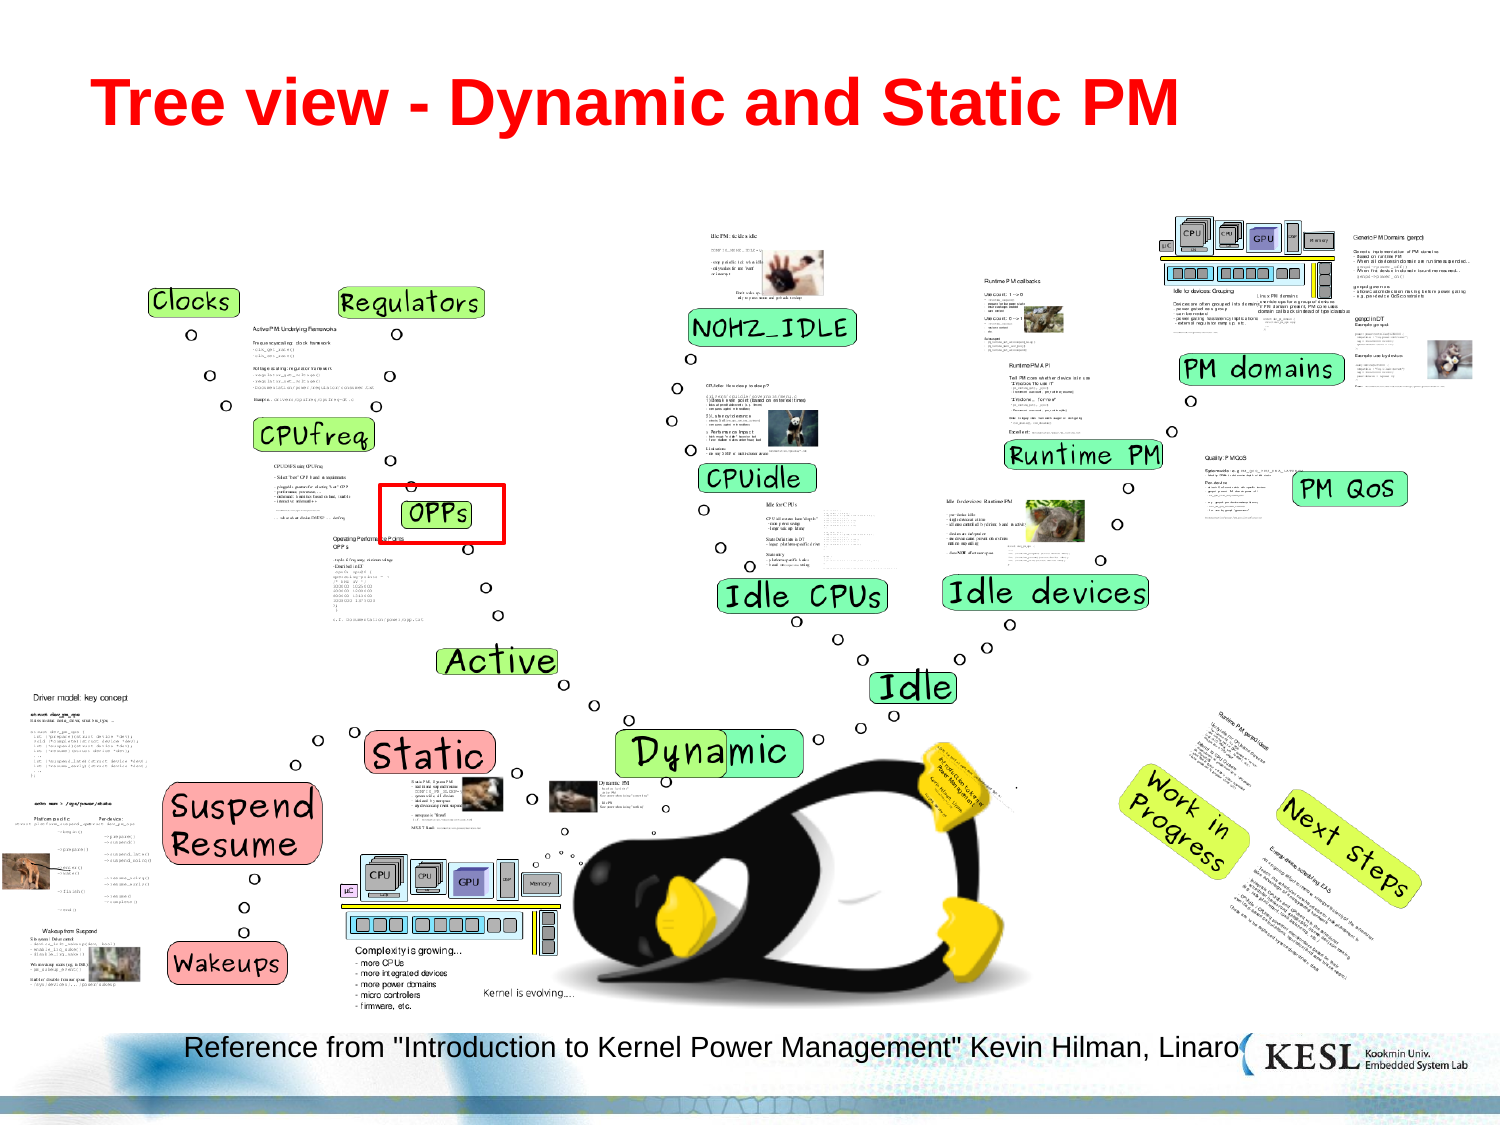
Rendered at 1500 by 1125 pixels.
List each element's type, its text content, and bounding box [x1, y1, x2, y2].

text_box Reference from "Introduction to Kernel Power Management" Kevin Hilman, Linaro [0, 1041, 1425, 1105]
picture [0, 0, 1500, 1125]
title Tree view - Dynamic and Static PM [75, 45, 1425, 115]
